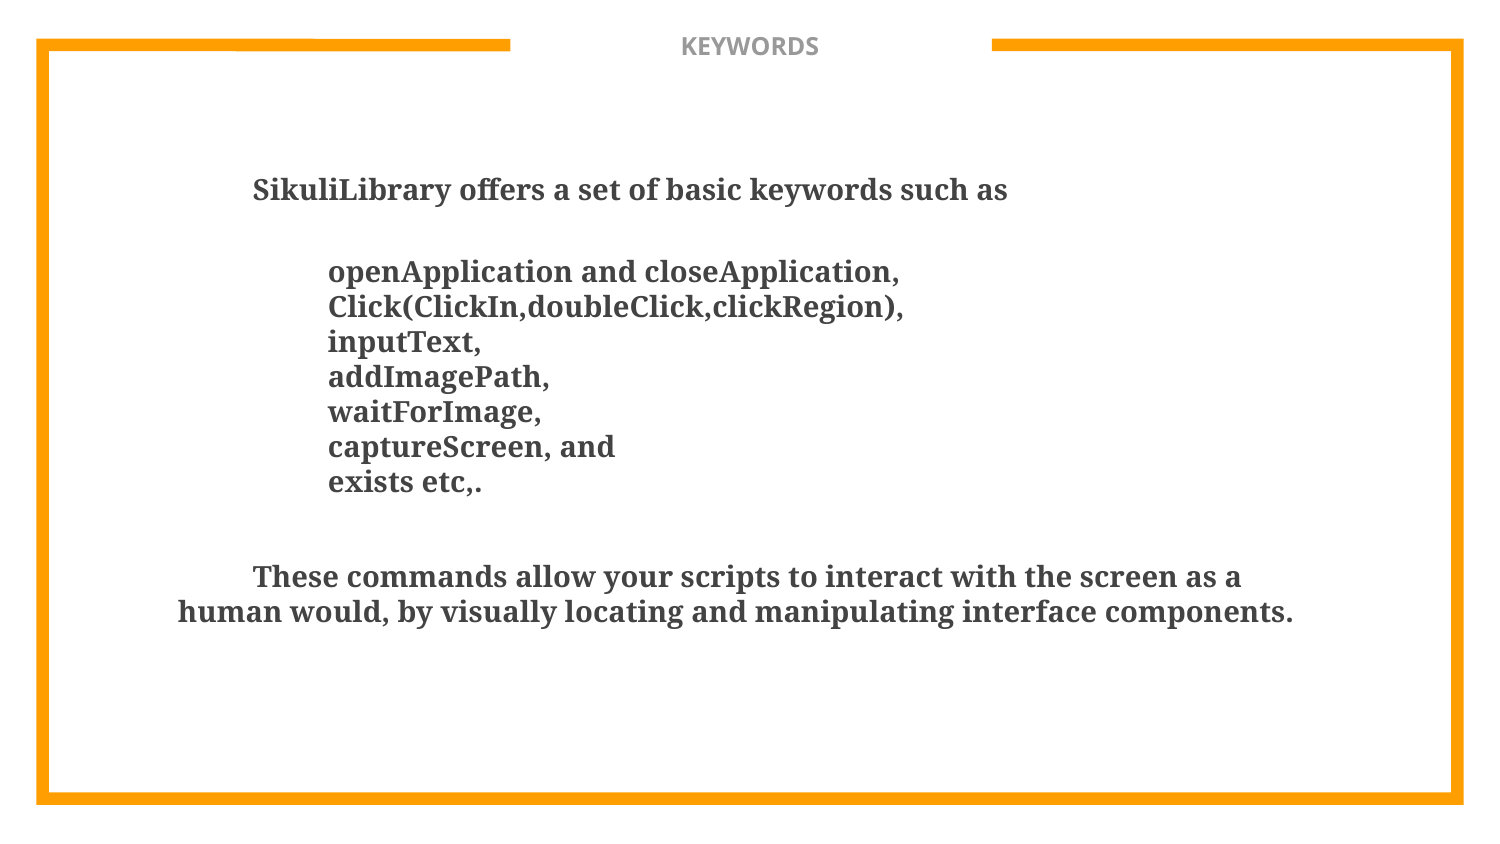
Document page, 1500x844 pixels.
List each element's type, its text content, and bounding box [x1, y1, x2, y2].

list SikuliLibrary offers a set of basic keywords such as openApplication and closeApplication, Click(ClickIn,doubleClick,clickRegion), inputText, addImagePath, waitForImage, captureScreen, and exists etc,. These commands allow your scripts to interact with the screen as a human would, by visually locating and manipulating interface components. [150, 155, 1350, 688]
title KEYWORDS [531, 16, 969, 76]
